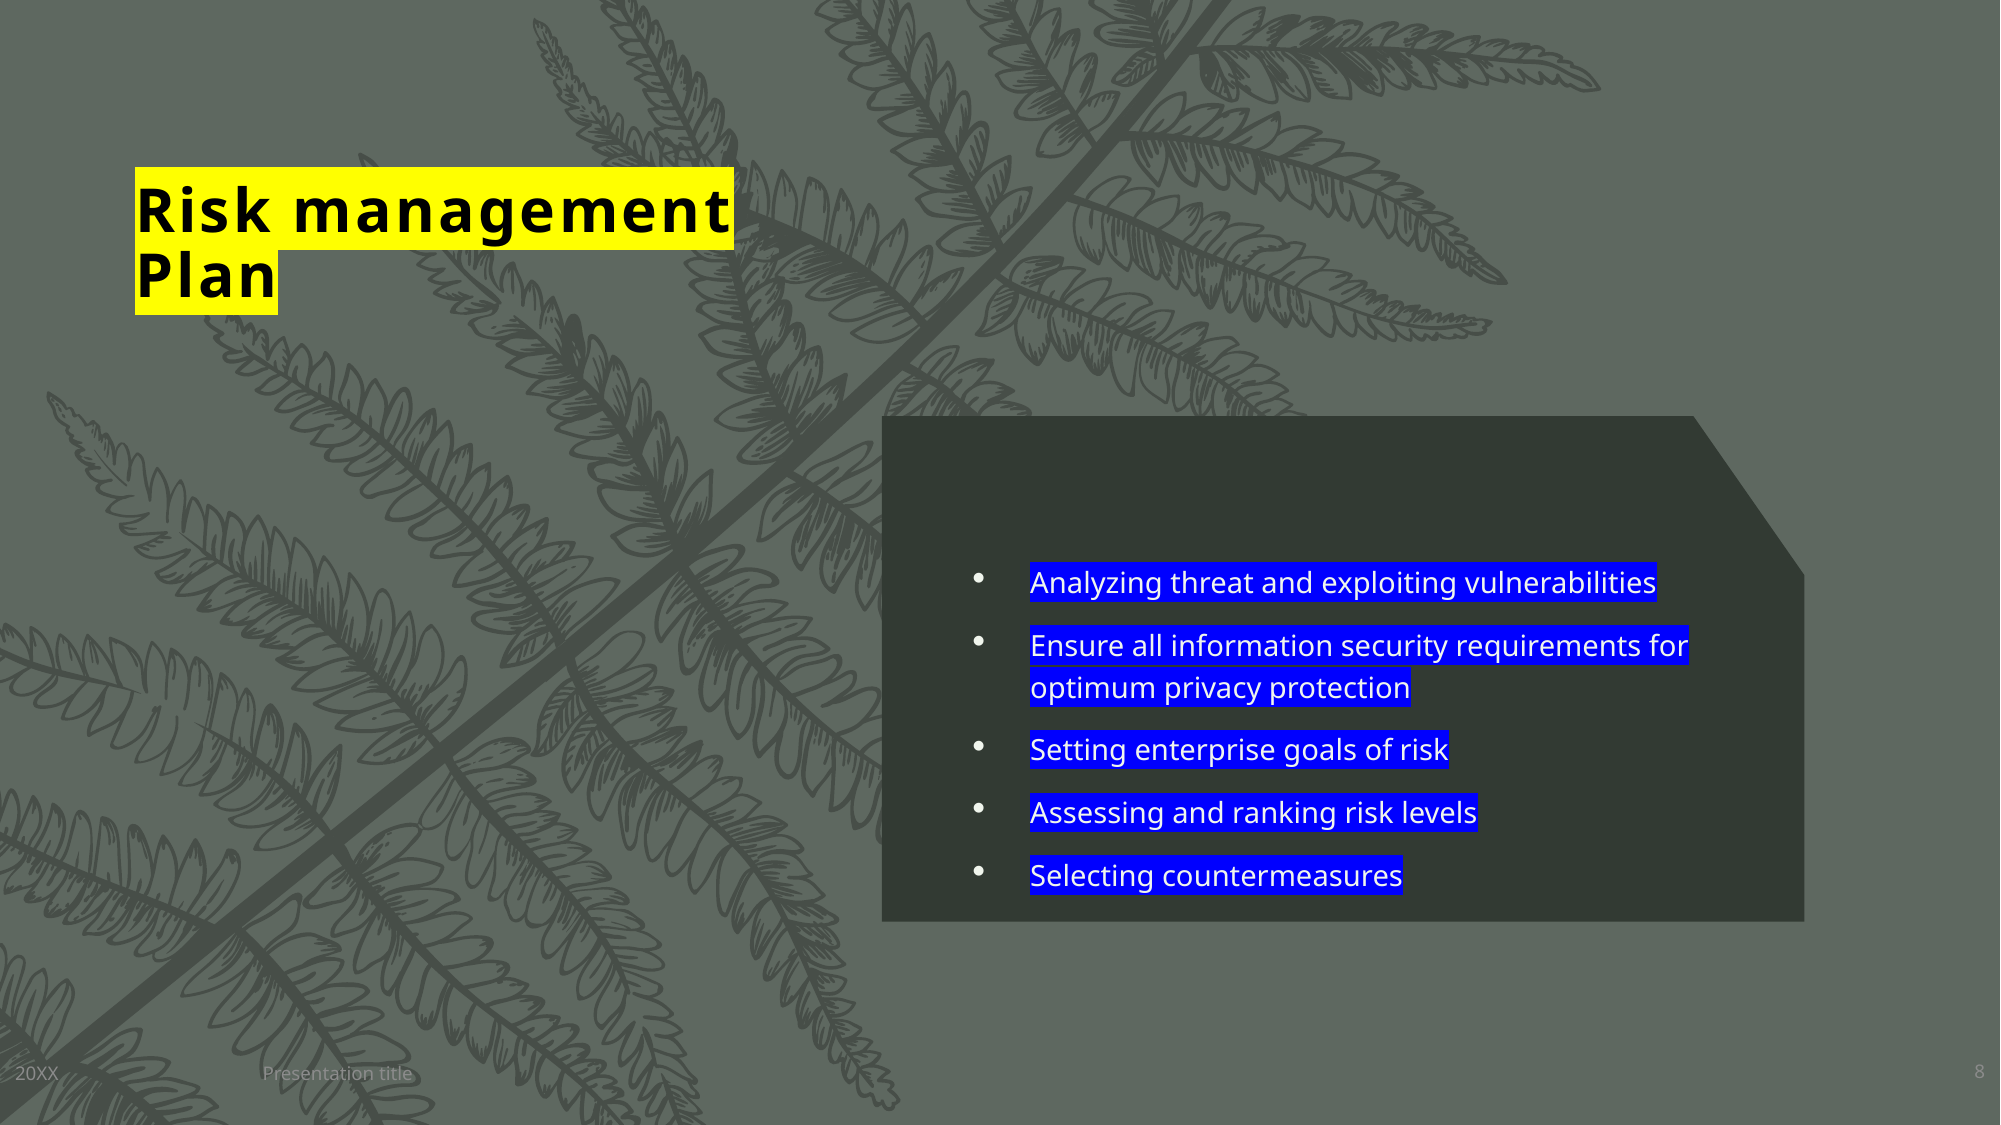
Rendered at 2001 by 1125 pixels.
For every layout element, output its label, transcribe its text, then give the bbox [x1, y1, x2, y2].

subtitle Analyzing threat and exploiting vulnerabilities Ensure all information security requirements for optimum privacy protection Setting enterprise goals of risk Assessing and ranking risk levels Selecting countermeasures [958, 549, 1759, 665]
slide_number 8 [1550, 1042, 2000, 1103]
title Risk management Plan [120, 168, 816, 392]
footer Presentation title [0, 1042, 675, 1103]
